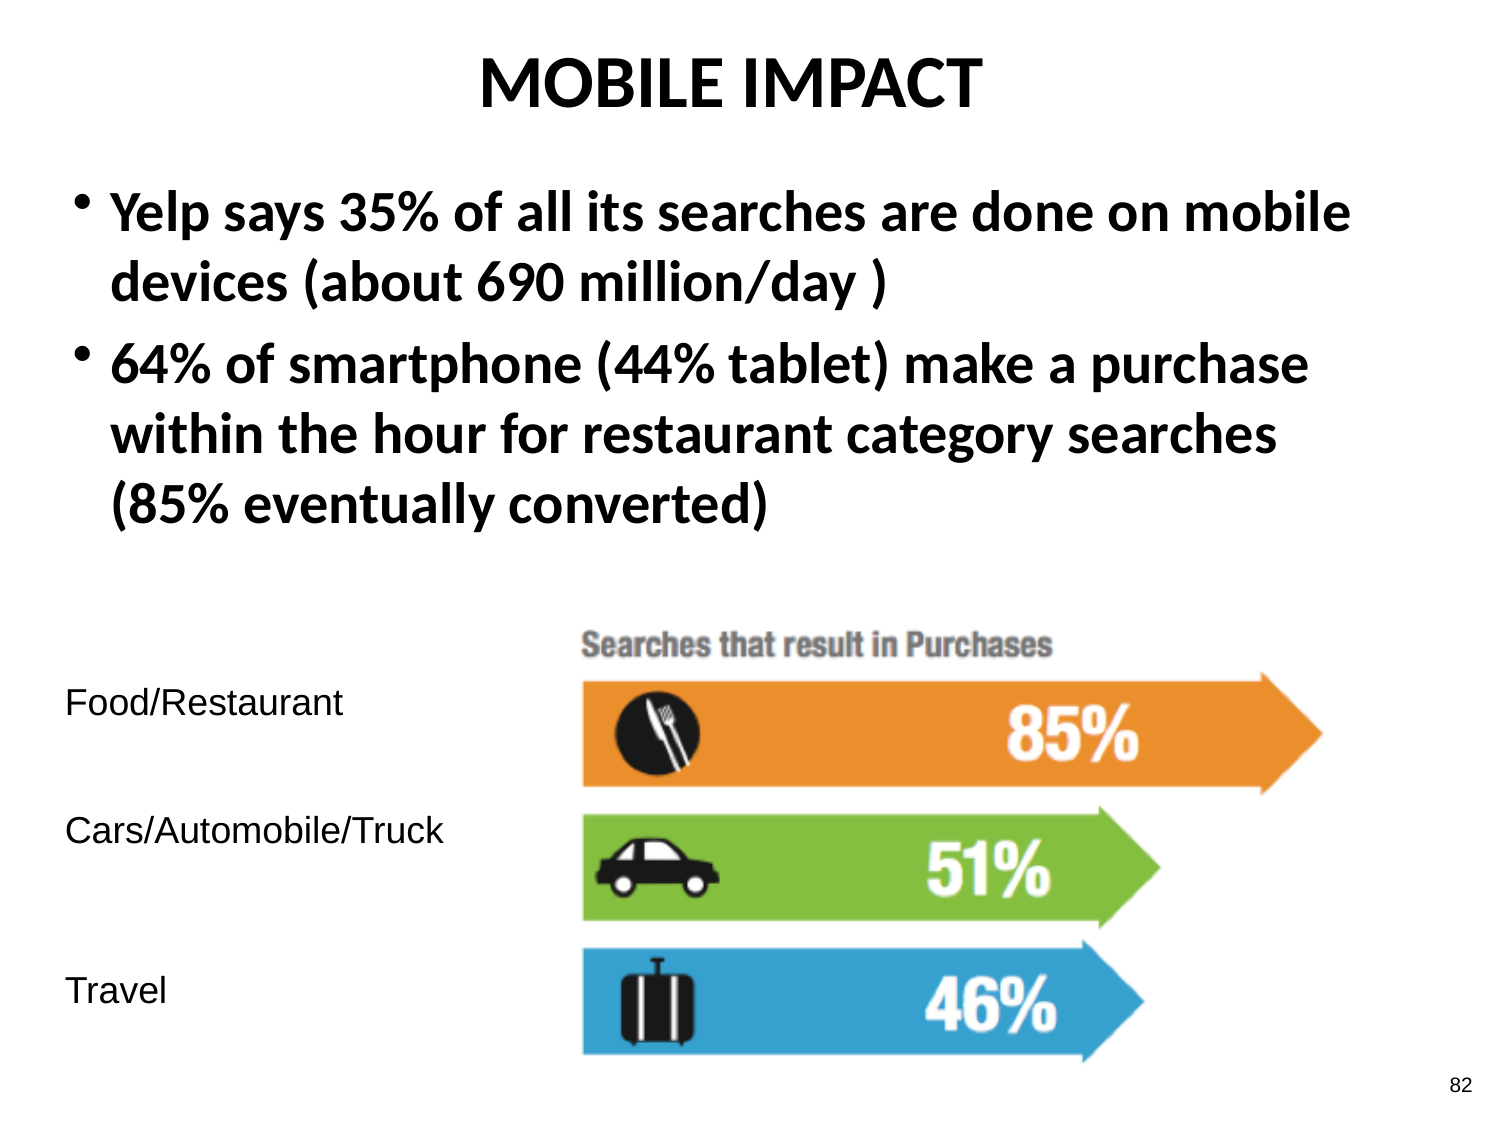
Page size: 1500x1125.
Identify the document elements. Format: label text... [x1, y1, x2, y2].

list Yelp says 35% of all its searches are done on mobile devices (about 690 million/day ) 64% of smartphone (44% tablet) make a purchase within the hour for restaurant category searches (85% eventually converted) [57, 165, 1408, 909]
slide_number 82 [1137, 1063, 1488, 1122]
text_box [49, 614, 1344, 1085]
title Mobile Impact [30, 24, 1432, 192]
